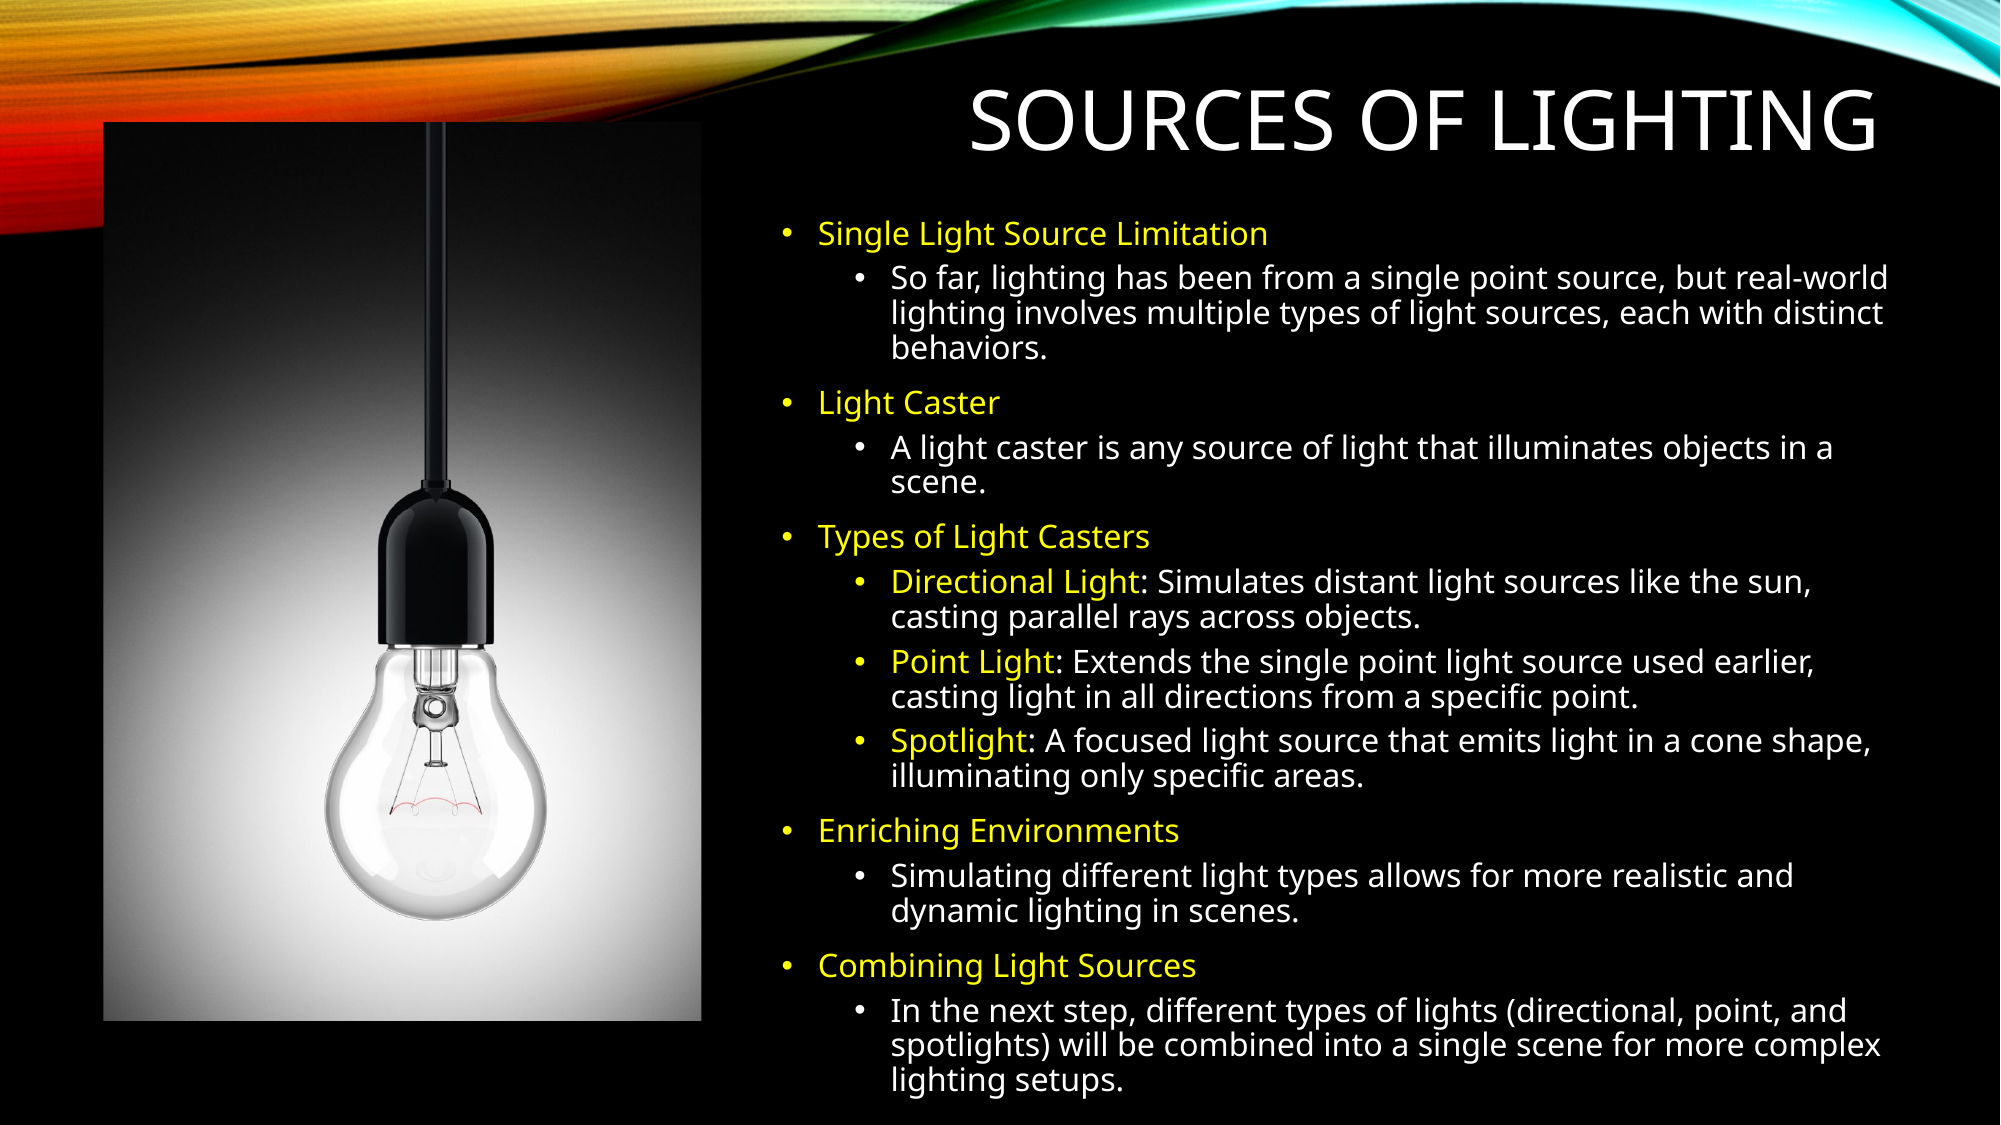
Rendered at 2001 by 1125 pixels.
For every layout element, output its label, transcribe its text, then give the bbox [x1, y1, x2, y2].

picture [0, 0, 2000, 1021]
list Single Light Source Limitation So far, lighting has been from a single point source, but real-world lighting involves multiple types of light sources, each with distinct behaviors. Light Caster A light caster is any source of light that illuminates objects in a scene. Types of Light Casters Directional Light: Simulates distant light sources like the sun, casting parallel rays across objects. Point Light: Extends the single point light source used earlier, casting light in all directions from a specific point. Spotlight: A focused light source that emits light in a cone shape, illuminating only specific areas. Enriching Environments Simulating different light types allows for more realistic and dynamic lighting in scenes. Combining Light Sources In the next step, different types of lights (directional, point, and spotlights) will be combined into a single scene for more complex lighting setups. [766, 209, 1925, 1108]
title Sources of lighting [774, 51, 1896, 197]
